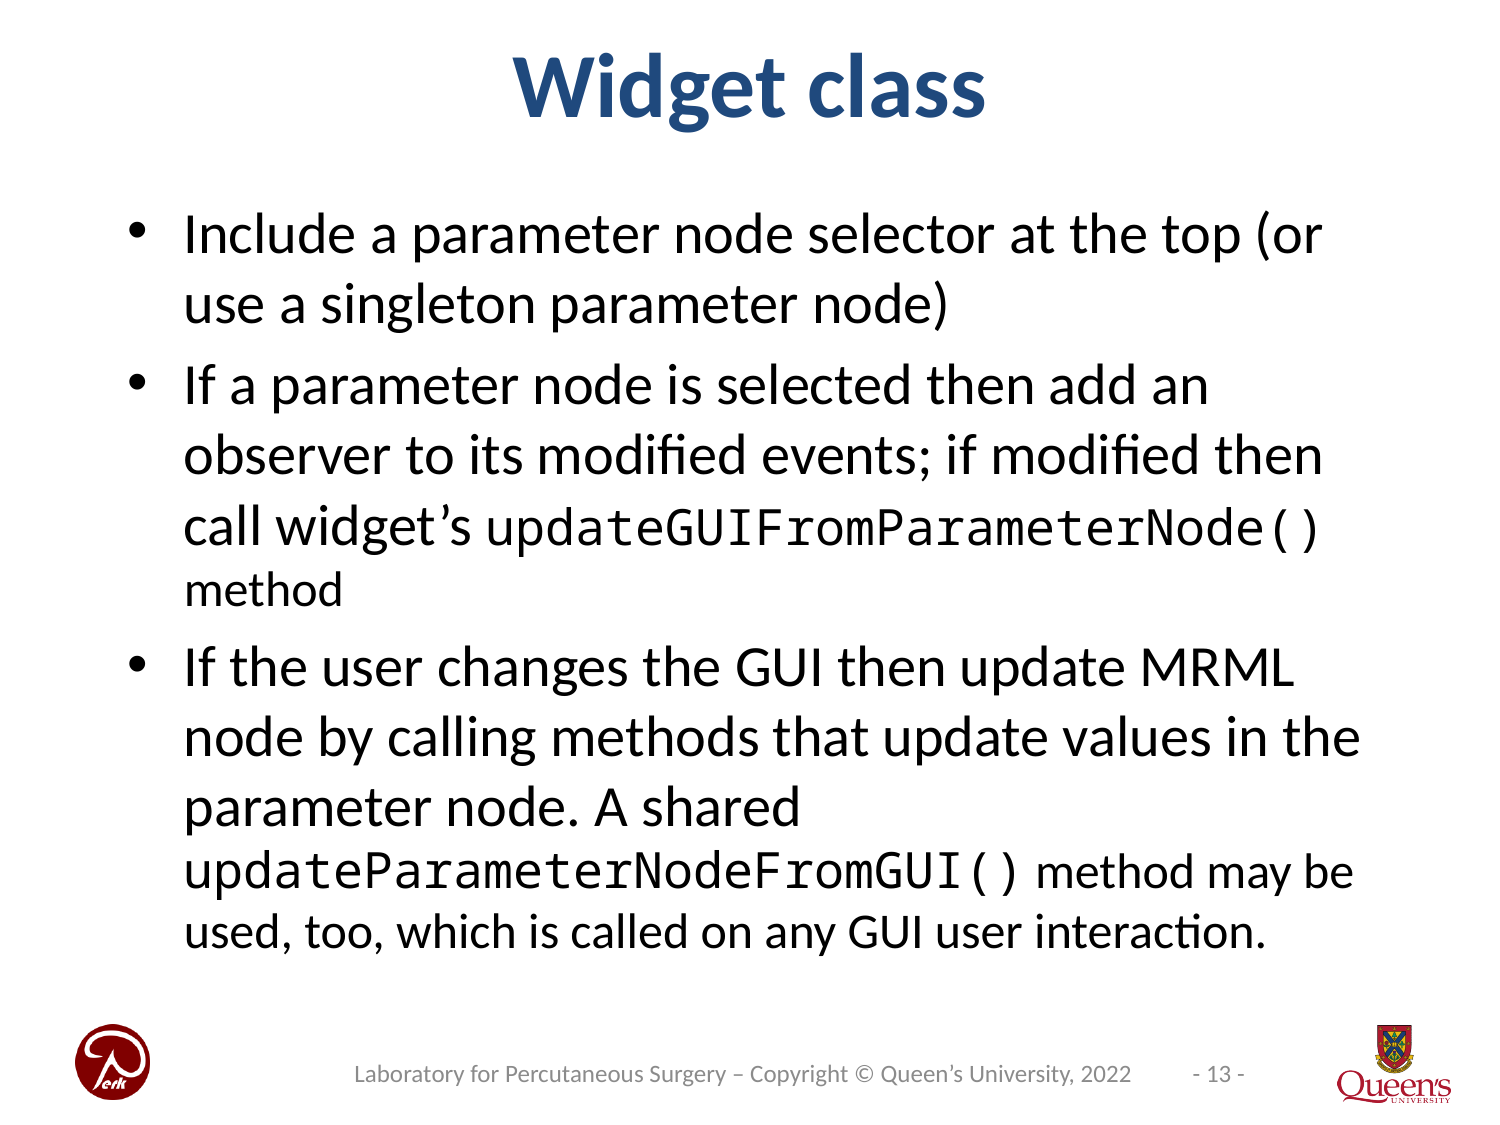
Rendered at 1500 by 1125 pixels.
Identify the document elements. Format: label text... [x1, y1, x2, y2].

footer Laboratory for Percutaneous Surgery – Copyright © Queen’s University, 2022 [312, 1042, 1175, 1103]
picture [75, 1024, 150, 1100]
picture [1337, 1025, 1451, 1103]
text_box Include a parameter node selector at the top (or use a singleton parameter node) If a parameter node is selected then add an observer to its modified events; if modified then call widget’s updateGUIFromParameterNode() method If the user changes the GUI then update MRML node by calling methods that update values in the parameter node. A shared updateParameterNodeFromGUI() method may be used, too, which is called on any GUI user interaction. [112, 187, 1388, 975]
slide_number - 13 - [1175, 1042, 1263, 1103]
text_box Widget class [74, 0, 1425, 163]
